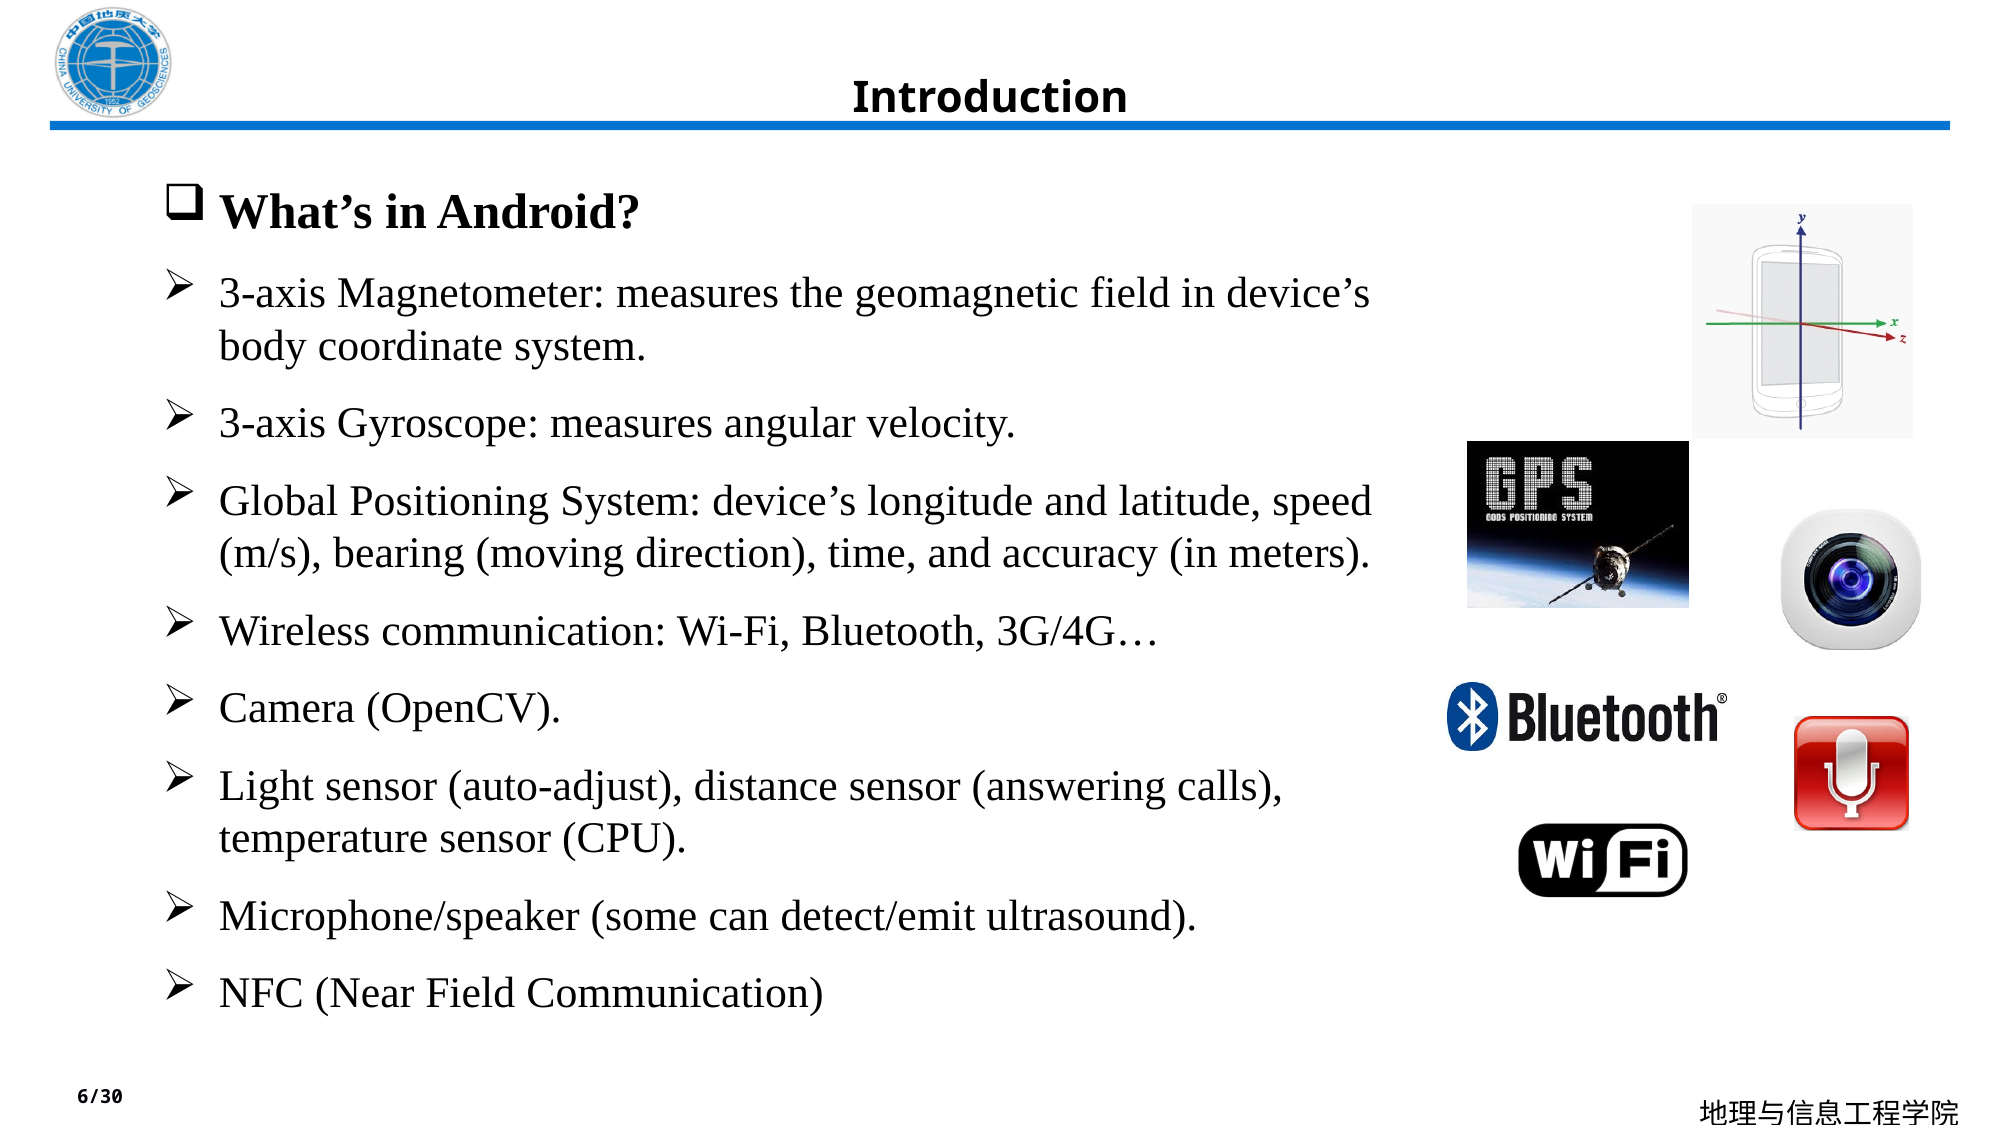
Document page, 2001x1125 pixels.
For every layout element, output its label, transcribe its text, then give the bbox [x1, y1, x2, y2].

list What’s in Android? 3-axis Magnetometer: measures the geomagnetic field in device’s body coordinate system. 3-axis Gyroscope: measures angular velocity. Global Positioning System: device’s longitude and latitude, speed (m/s), bearing (moving direction), time, and accuracy (in meters). Wireless communication: Wi-Fi, Bluetooth, 3G/4G… Camera (OpenCV). Light sensor (auto-adjust), distance sensor (answering calls), temperature sensor (CPU). Microphone/speaker (some can detect/emit ultrasound). NFC (Near Field Communication) [147, 171, 1412, 1044]
picture [1779, 508, 1924, 651]
picture [1692, 203, 1914, 440]
picture [1515, 820, 1692, 900]
text_box Introduction [314, 6, 1667, 134]
picture [1794, 716, 1909, 831]
picture [52, 4, 174, 120]
picture [1467, 441, 1690, 608]
picture [1447, 682, 1727, 751]
